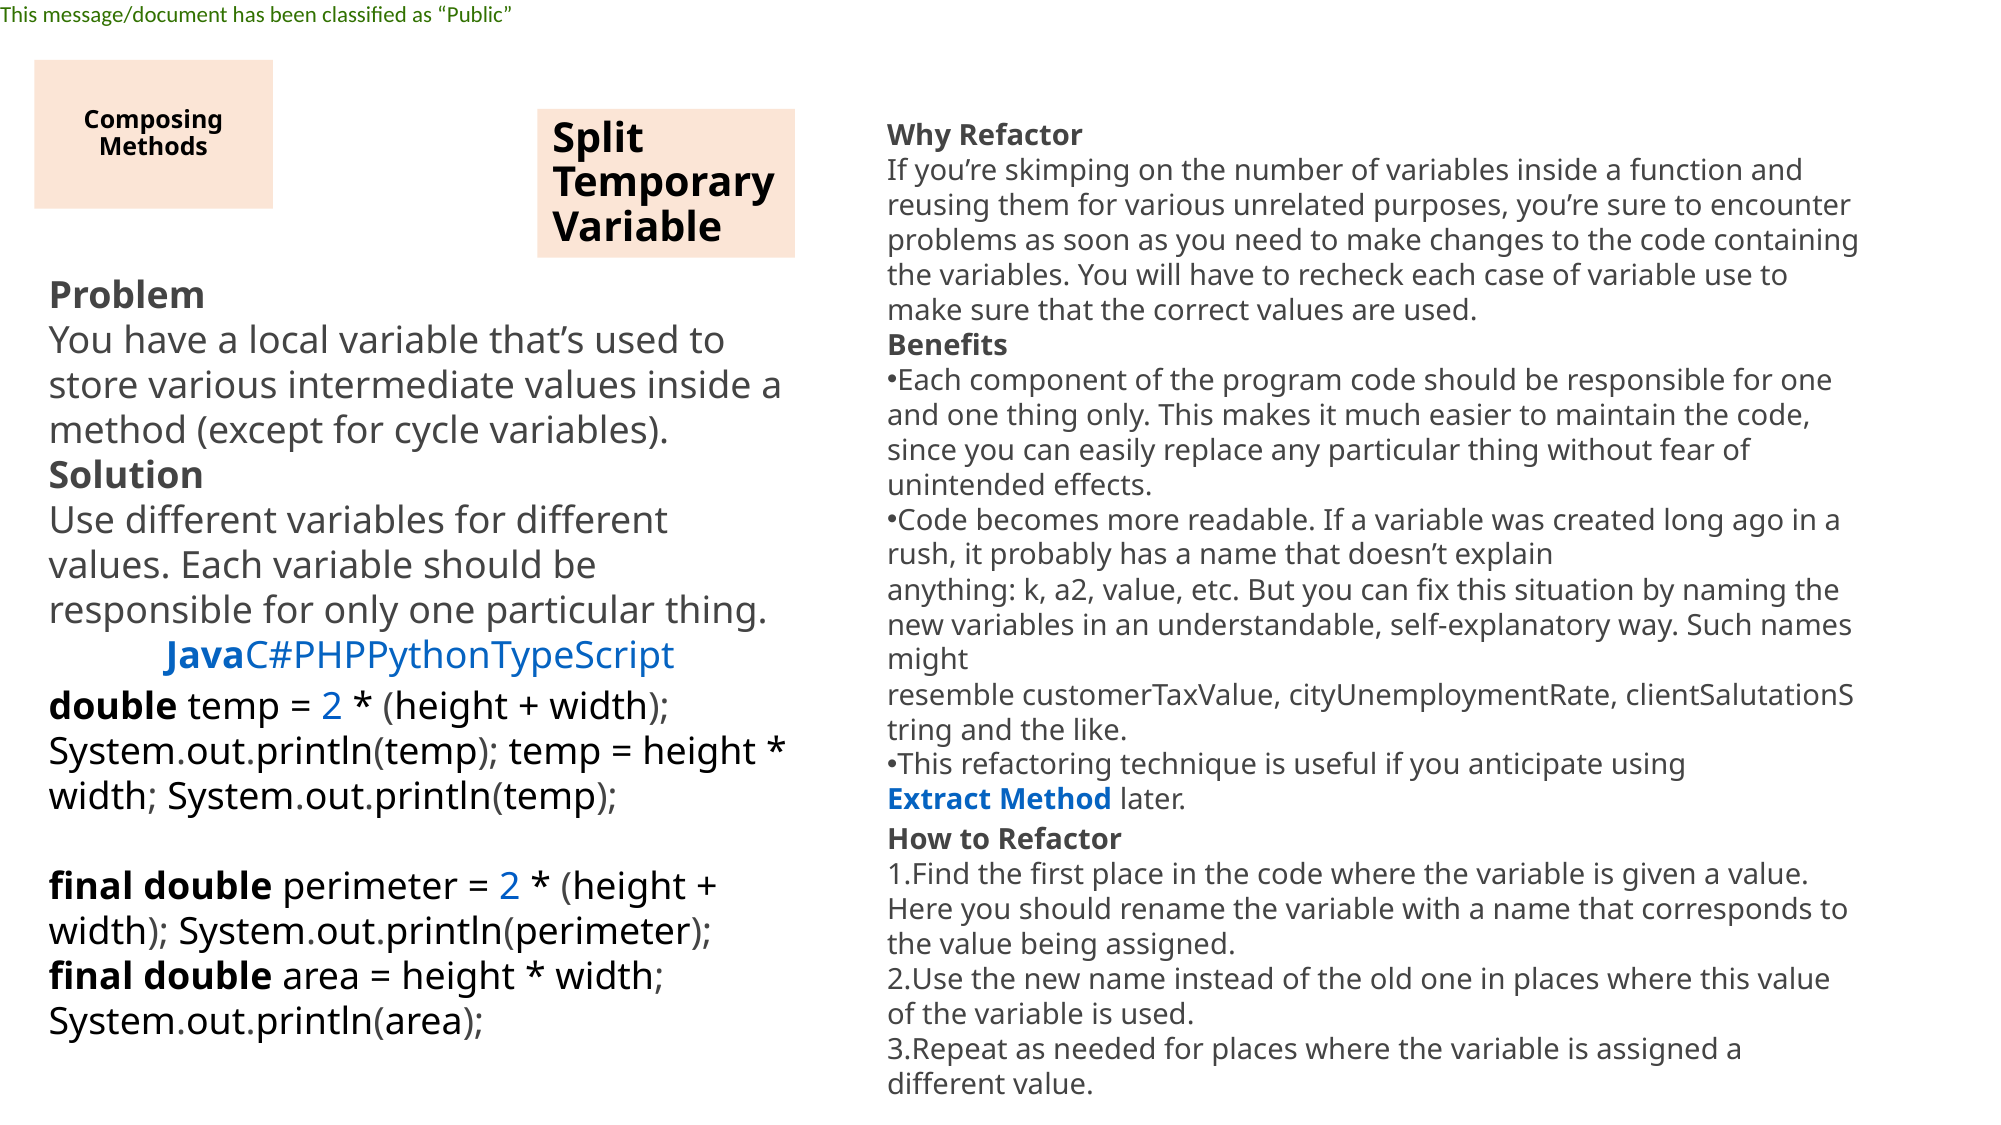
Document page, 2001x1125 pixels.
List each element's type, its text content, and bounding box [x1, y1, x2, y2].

title Composing Methods [34, 59, 273, 209]
text_box Problem You have a local variable that’s used to store various intermediate values inside a method (except for cycle variables). Solution Use different variables for different values. Each variable should be responsible for only one particular thing. JavaC#PHPPythonTypeScript double temp = 2 * (height + width); System.out.println(temp); temp = height * width; System.out.println(temp); final double perimeter = 2 * (height + width); System.out.println(perimeter); final double area = height * width; System.out.println(area); [33, 263, 807, 1050]
text_box Split Temporary Variable [537, 108, 795, 258]
text_box Why Refactor If you’re skimping on the number of variables inside a function and reusing them for various unrelated purposes, you’re sure to encounter problems as soon as you need to make changes to the code containing the variables. You will have to recheck each case of variable use to make sure that the correct values are used. Benefits Each component of the program code should be responsible for one and one thing only. This makes it much easier to maintain the code, since you can easily replace any particular thing without fear of unintended effects. Code becomes more readable. If a variable was created long ago in a rush, it probably has a name that doesn’t explain anything: k, a2, value, etc. But you can fix this situation by naming the new variables in an understandable, self-explanatory way. Such names might resemble customerTaxValue, cityUnemploymentRate, clientSalutationString and the like. This refactoring technique is useful if you anticipate using Extract Method later. How to Refactor Find the first place in the code where the variable is given a value. Here you should rename the variable with a name that corresponds to the value being assigned. Use the new name instead of the old one in places where this value of the variable is used. Repeat as needed for places where the variable is assigned a different value. [872, 109, 1880, 1108]
